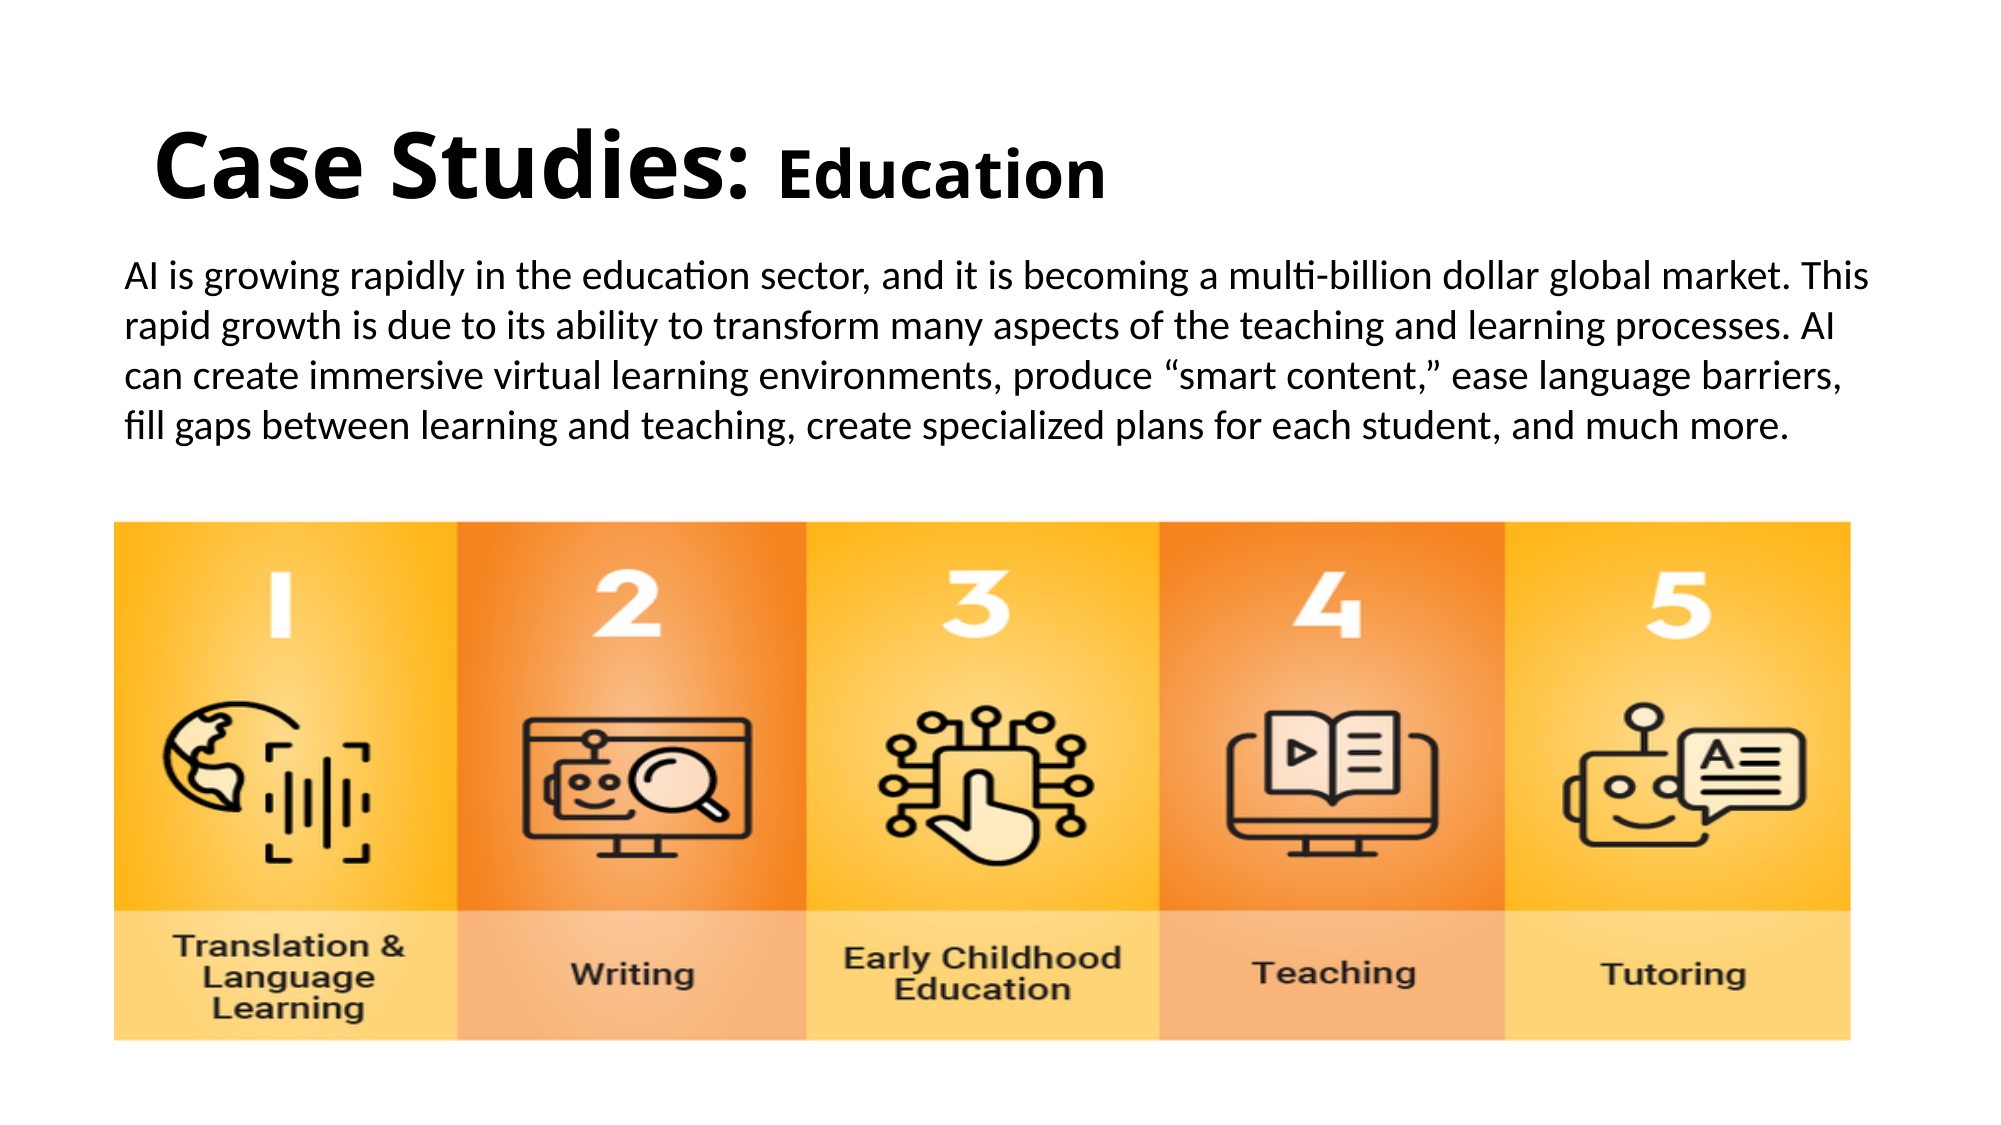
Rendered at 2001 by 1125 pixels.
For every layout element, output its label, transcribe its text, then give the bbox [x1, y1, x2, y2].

list [137, 456, 1863, 1064]
title Case Studies: Education [137, 59, 1863, 240]
picture [114, 517, 1851, 1041]
text_box AI is growing rapidly in the education sector, and it is becoming a multi-billion dollar global market. This rapid growth is due to its ability to transform many aspects of the teaching and learning processes. AI can create immersive virtual learning environments, produce “smart content,” ease language barriers, fill gaps between learning and teaching, create specialized plans for each student, and much more. [109, 240, 1891, 456]
